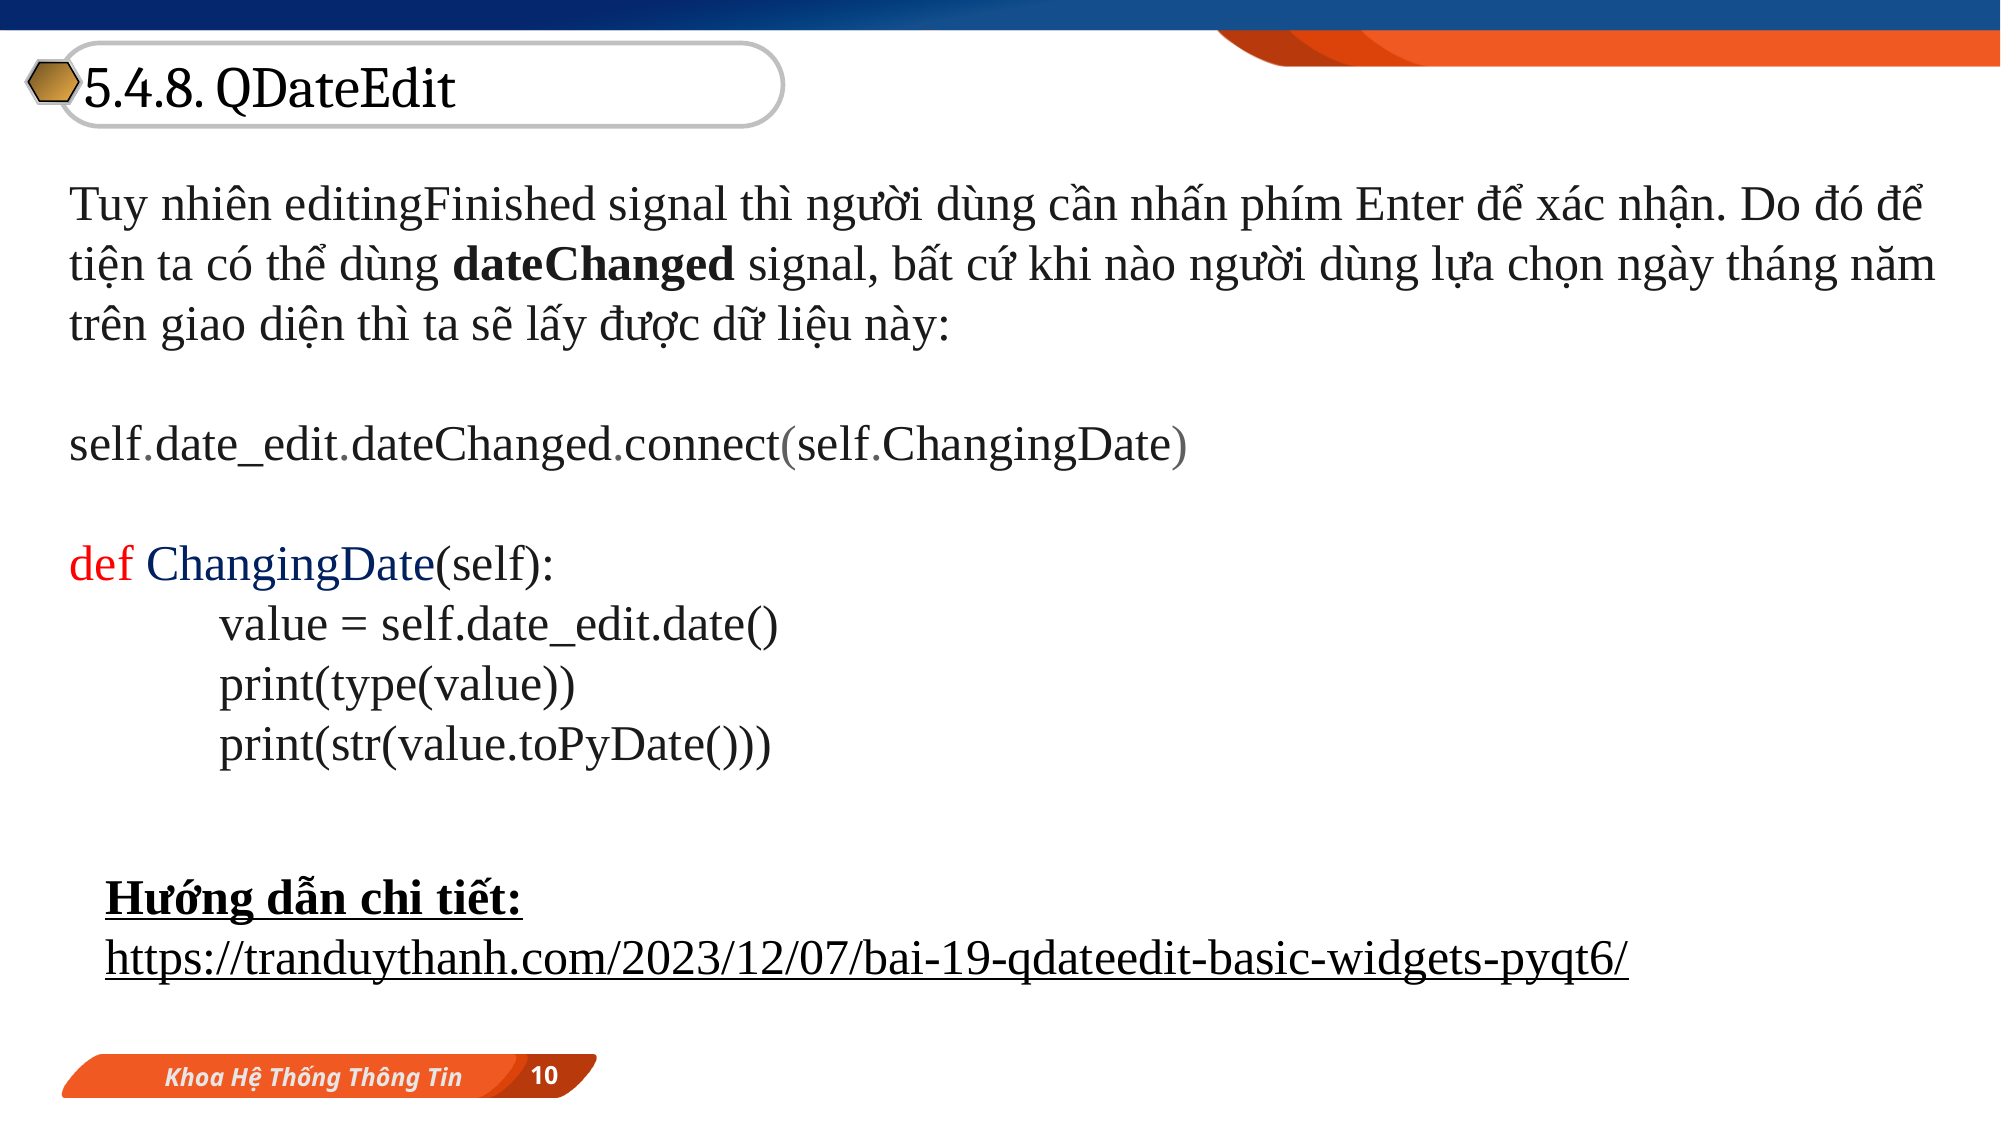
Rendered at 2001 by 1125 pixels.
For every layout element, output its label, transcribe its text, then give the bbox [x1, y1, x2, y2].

picture [34, 1017, 624, 1125]
picture [0, 0, 2001, 71]
text_box Tuy nhiên editingFinished signal thì người dùng cần nhấn phím Enter để xác nhận. Do đó để tiện ta có thể dùng dateChanged signal, bất cứ khi nào người dùng lựa chọn ngày tháng năm trên giao diện thì ta sẽ lấy được dữ liệu này: self.date_edit.dateChanged.connect(self.ChangingDate) def ChangingDate(self): value = self.date_edit.date() print(type(value)) print(str(value.toPyDate())) [69, 170, 1954, 771]
text_box Hướng dẫn chi tiết: https://tranduythanh.com/2023/12/07/bai-19-qdateedit-basic-widgets-pyqt6/ [90, 857, 1861, 992]
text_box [24, 42, 784, 127]
footer Khoa Hệ Thống Thông Tin [119, 1054, 508, 1098]
slide_number 10 [508, 1046, 574, 1106]
